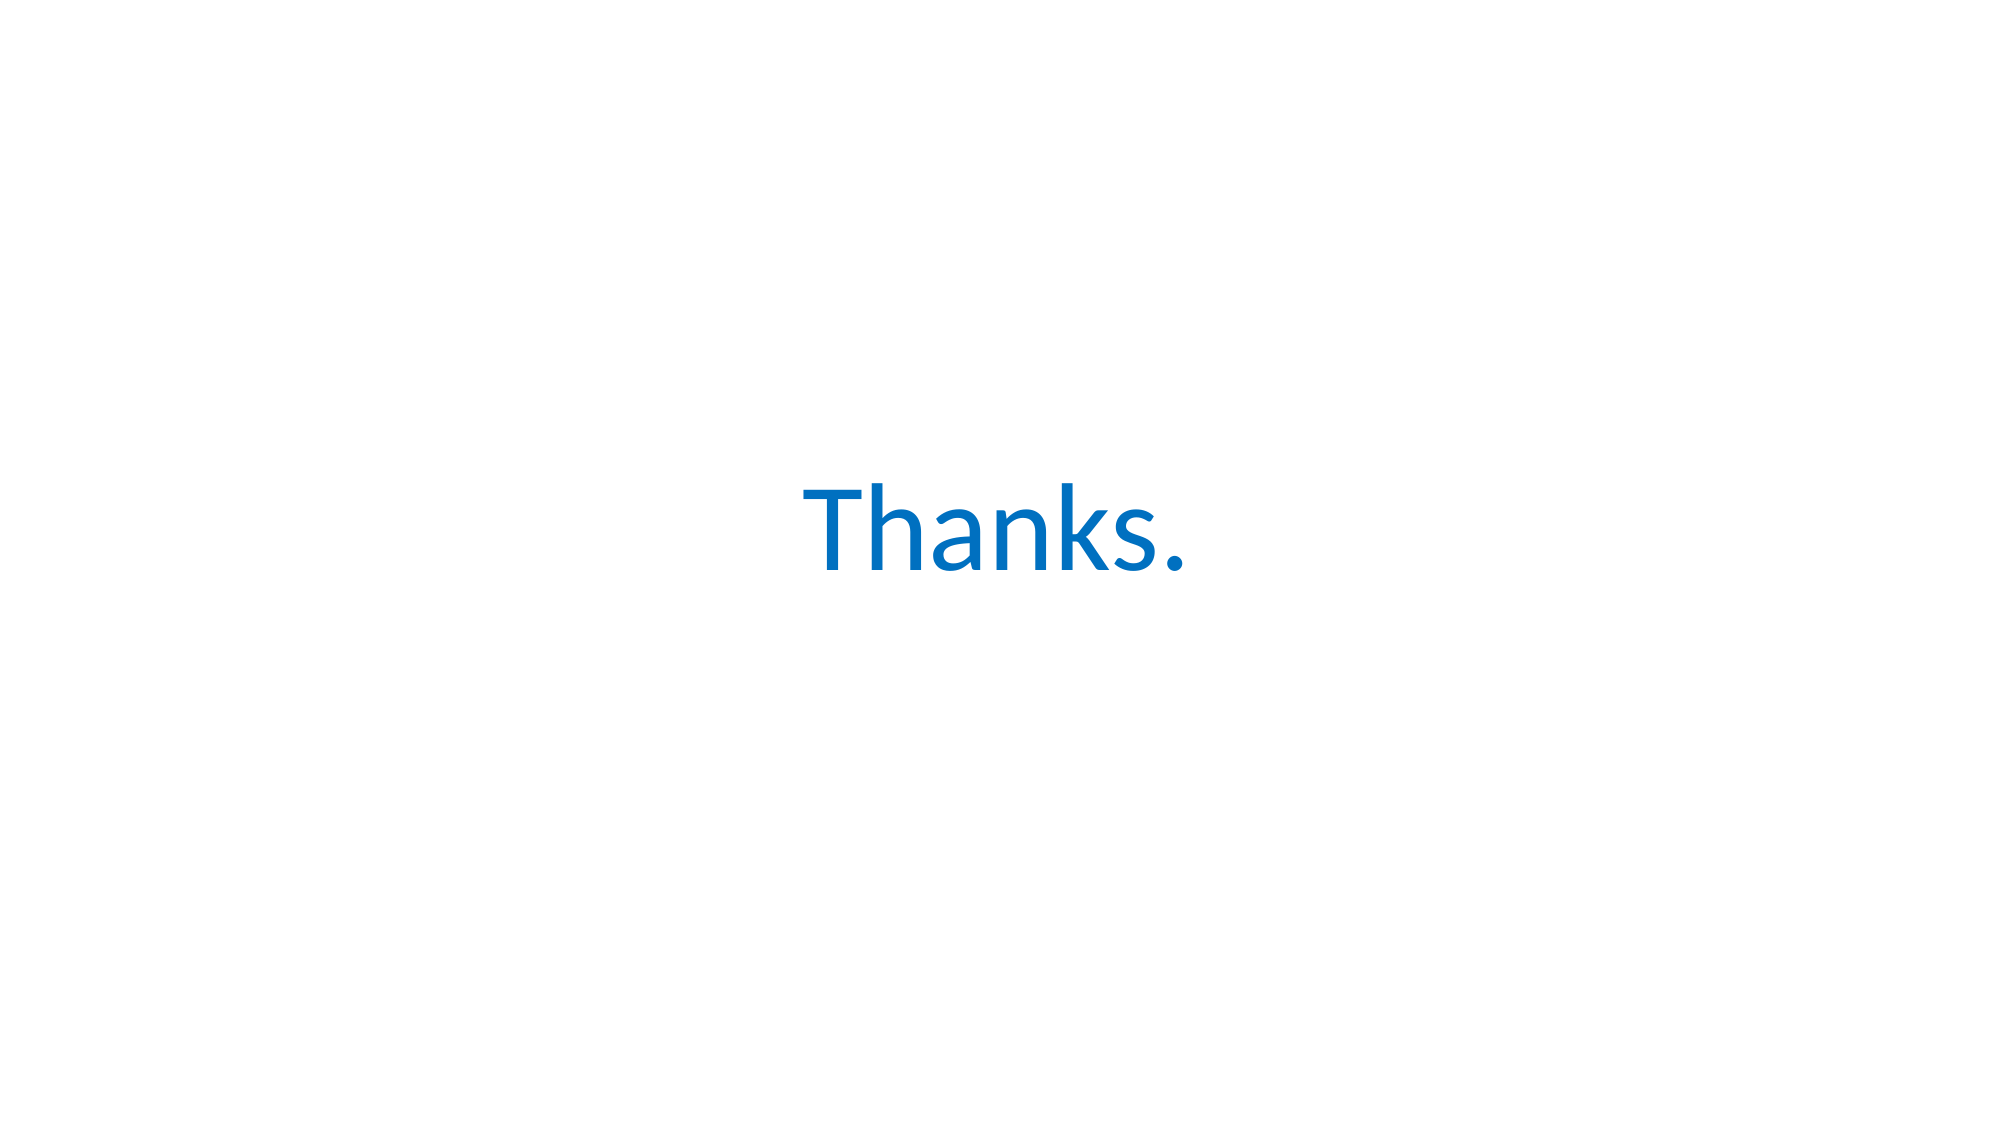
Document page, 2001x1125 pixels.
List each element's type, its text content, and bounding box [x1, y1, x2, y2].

list Thanks. [137, 299, 1863, 1014]
